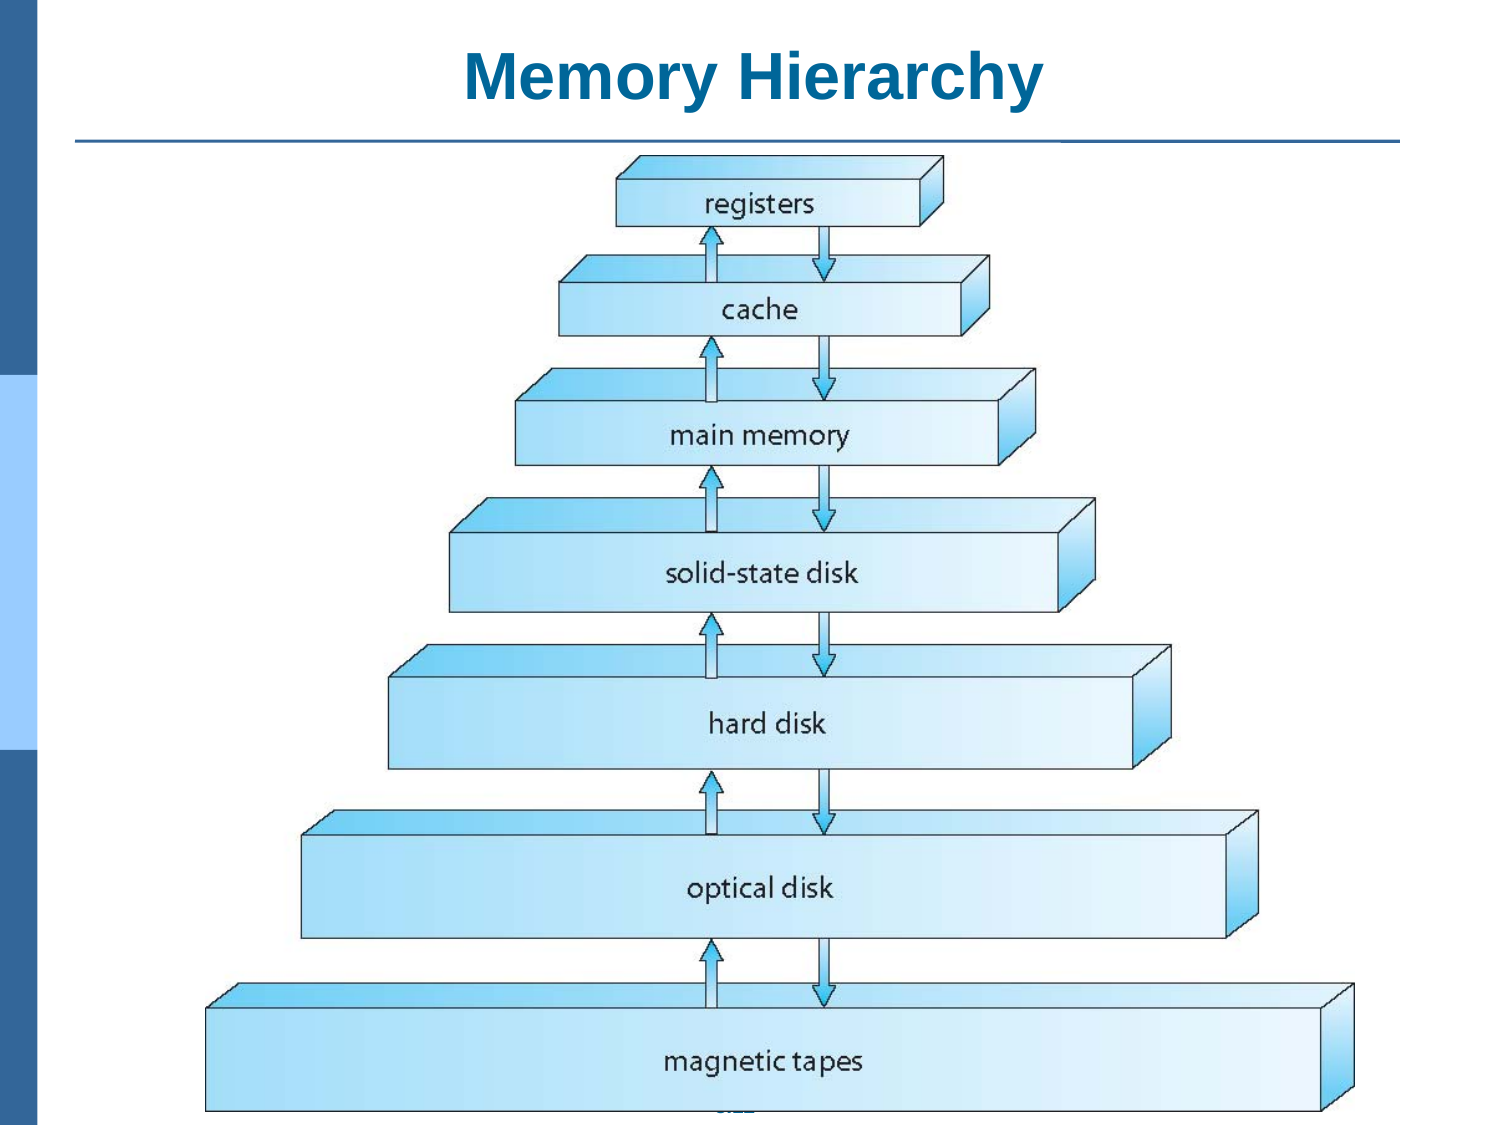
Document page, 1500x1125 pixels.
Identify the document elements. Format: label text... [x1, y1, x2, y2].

title Memory Hierarchy [154, 36, 1355, 121]
picture [205, 155, 1355, 1113]
